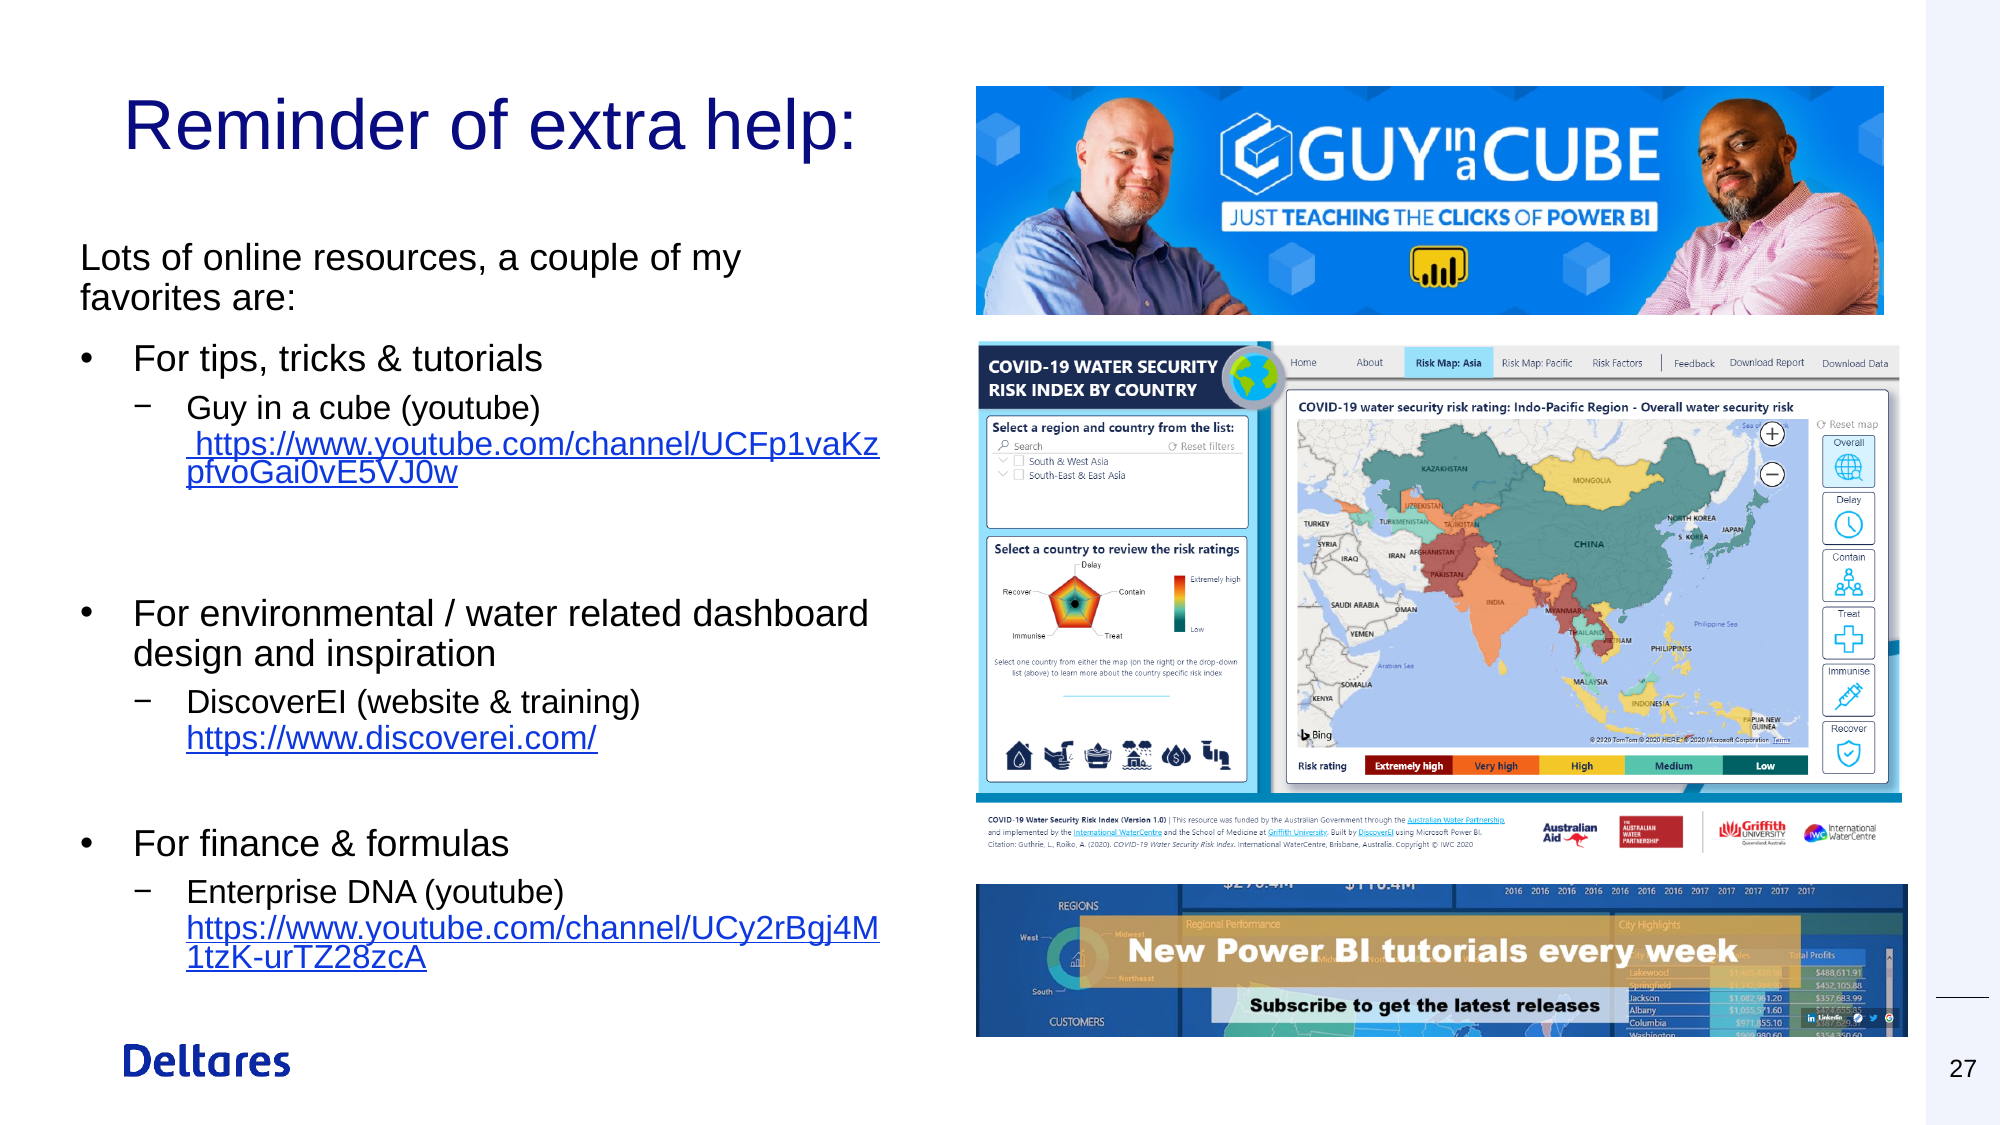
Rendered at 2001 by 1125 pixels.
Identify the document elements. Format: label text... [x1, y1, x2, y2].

picture [108, 1028, 304, 1092]
text_box Lots of online resources, a couple of my favorites are: For tips, tricks & tutorials Guy in a cube (youtube) https://www.youtube.com/channel/UCFp1vaKzpfvoGai0vE5VJ0w For environmental / water related dashboard design and inspiration DiscoverEI (website & training) https://www.discoverei.com/ For finance & formulas Enterprise DNA (youtube) https://www.youtube.com/channel/UCy2rBgj4M1tzK-urTZ28zcA [65, 230, 898, 992]
title Reminder of extra help: [123, 88, 976, 243]
slide_number 27 [1926, 1052, 2000, 1083]
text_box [976, 86, 1908, 1037]
